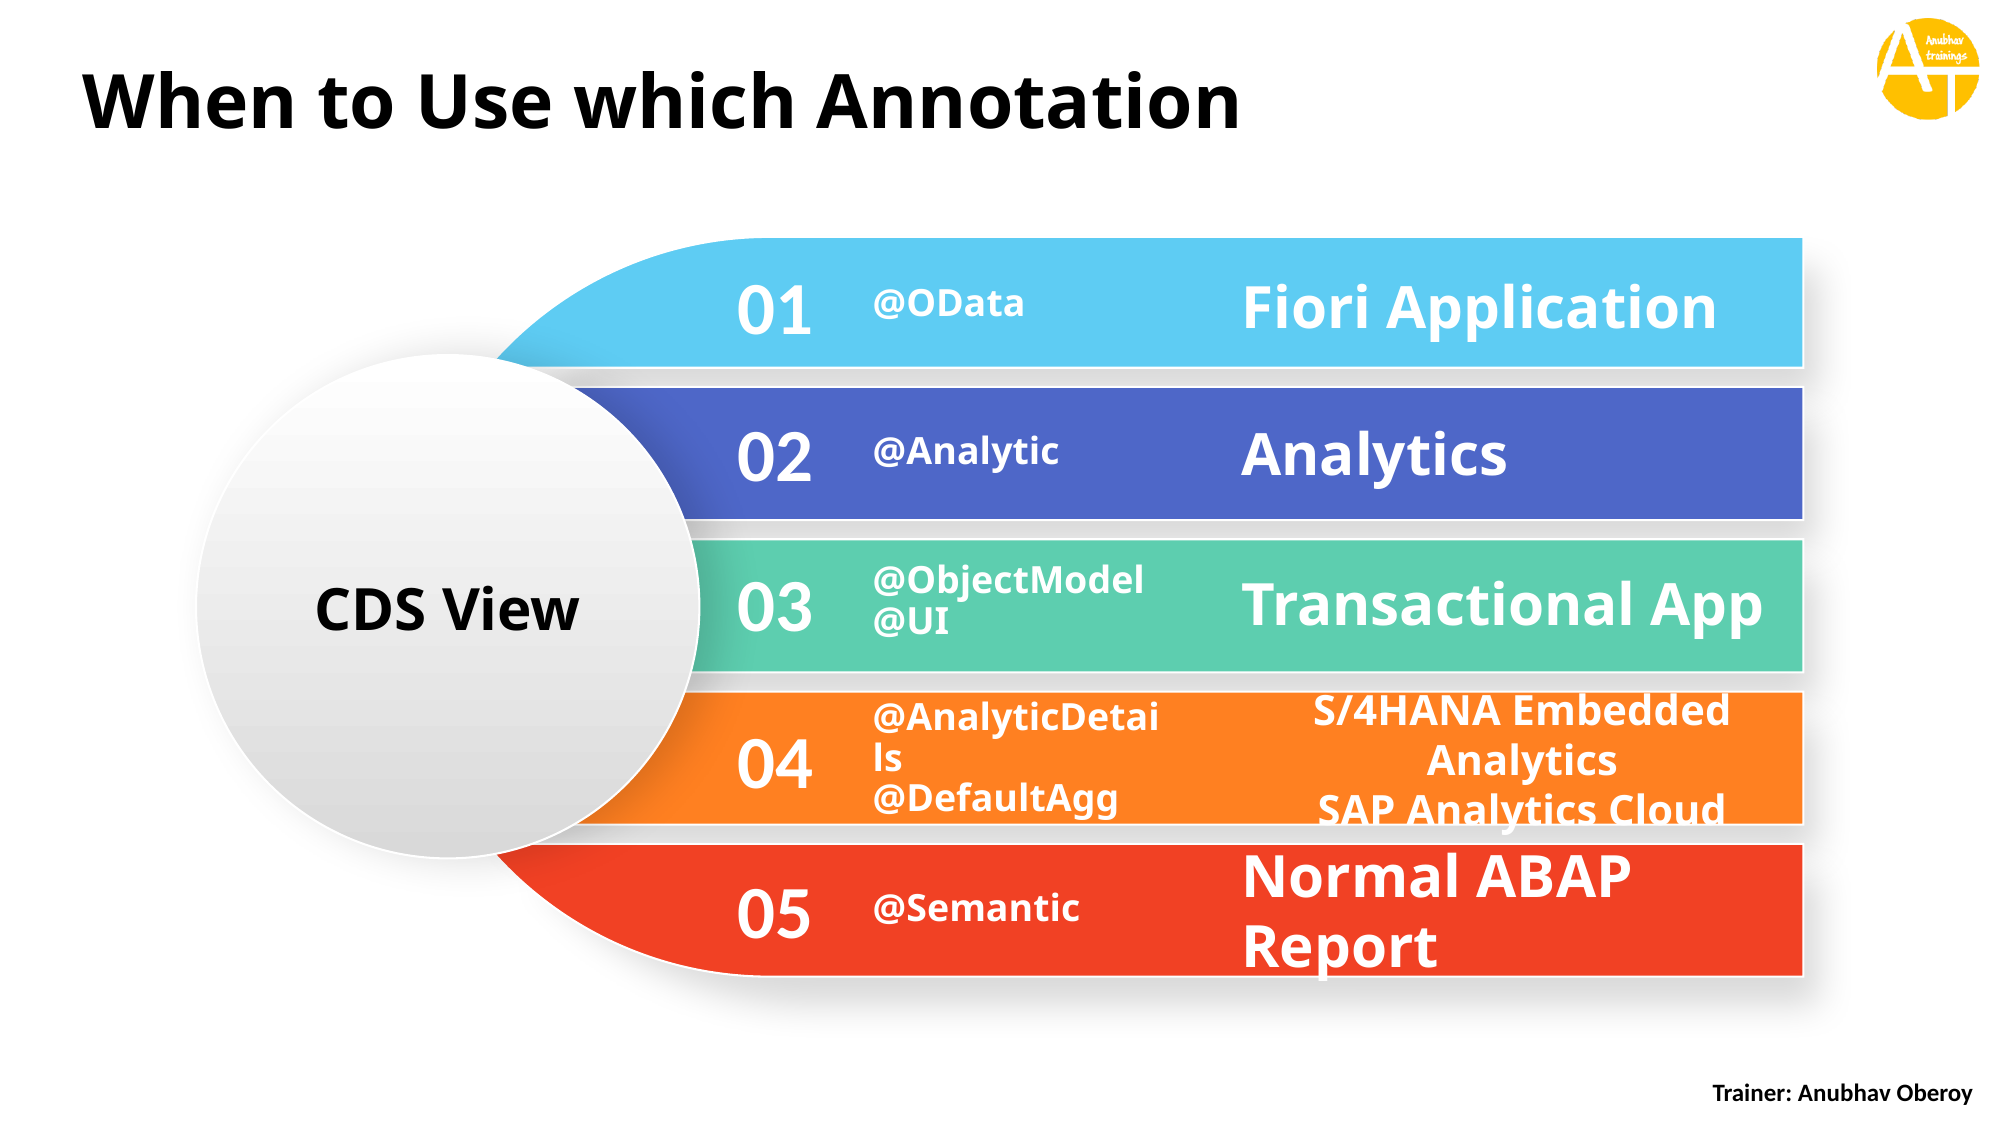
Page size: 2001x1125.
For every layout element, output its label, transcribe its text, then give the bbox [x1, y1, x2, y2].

picture [1866, 11, 1985, 128]
text_box [731, 538, 1805, 674]
text_box Normal ABAP Report [1241, 838, 1804, 979]
text_box S/4HANA Embedded Analytics SAP Analytics Cloud [1241, 683, 1804, 834]
text_box [512, 235, 1805, 369]
text_box 03 [722, 548, 829, 654]
text_box [624, 385, 1805, 522]
text_box 02 [722, 399, 829, 505]
text_box 04 [722, 705, 829, 811]
text_box When to Use which Annotation [67, 55, 1921, 173]
text_box [42, 30, 1866, 148]
text_box 01 [722, 251, 829, 357]
text_box @AnalyticDetails @DefaultAgg [872, 698, 1162, 820]
text_box @OData [872, 284, 1162, 325]
text_box @Analytic [872, 432, 1162, 473]
text_box Transactional App [1241, 566, 1804, 637]
footer Trainer: Anubhav Oberoy [1660, 1074, 2000, 1108]
text_box Fiori Application [1241, 269, 1726, 340]
text_box [627, 690, 1241, 826]
text_box CDS View [194, 354, 701, 860]
text_box @ObjectModel @UI [872, 561, 1162, 643]
text_box 05 [722, 855, 829, 961]
text_box @Semantic [872, 888, 1162, 930]
text_box [512, 842, 1241, 978]
text_box Analytics [1241, 417, 1726, 488]
